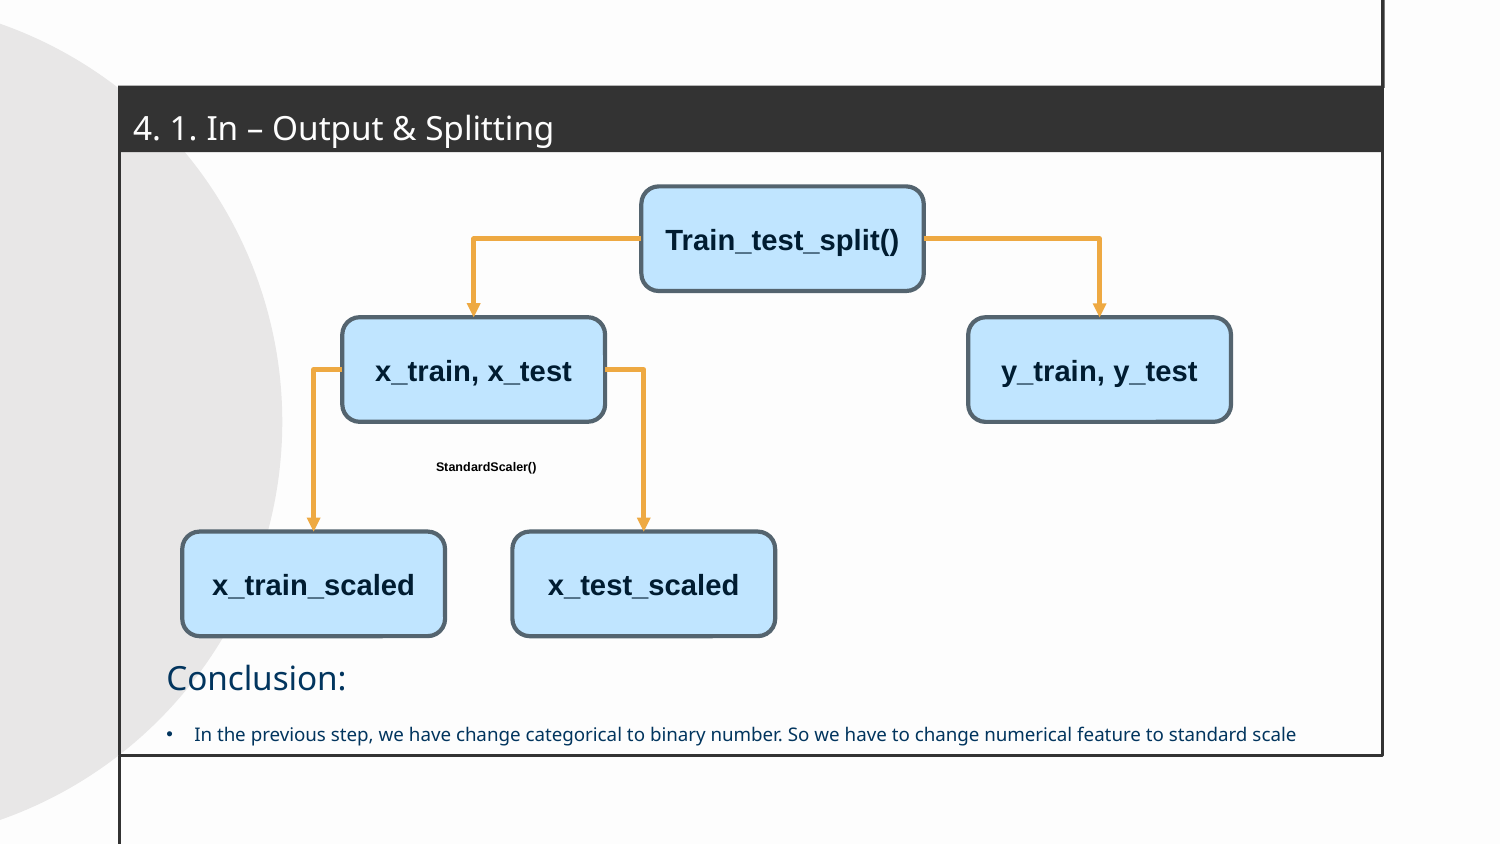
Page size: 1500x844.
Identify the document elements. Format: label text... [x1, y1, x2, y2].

text_box Conclusion: [151, 641, 725, 685]
text_box x_test_scaled [512, 531, 776, 637]
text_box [923, 238, 1100, 318]
text_box In the previous step, we have change categorical to binary number. So we have to change numerical feature to standard scale [151, 685, 1318, 780]
title 4. 1. In – Output & Splitting [118, 85, 1382, 153]
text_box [604, 369, 644, 532]
text_box StandardScaler() [421, 451, 599, 482]
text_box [473, 238, 642, 318]
text_box y_train, y_test [968, 317, 1232, 422]
text_box x_train, x_test [342, 317, 606, 422]
text_box Train_test_split() [641, 186, 924, 292]
text_box x_train_scaled [182, 531, 446, 637]
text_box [313, 369, 343, 532]
